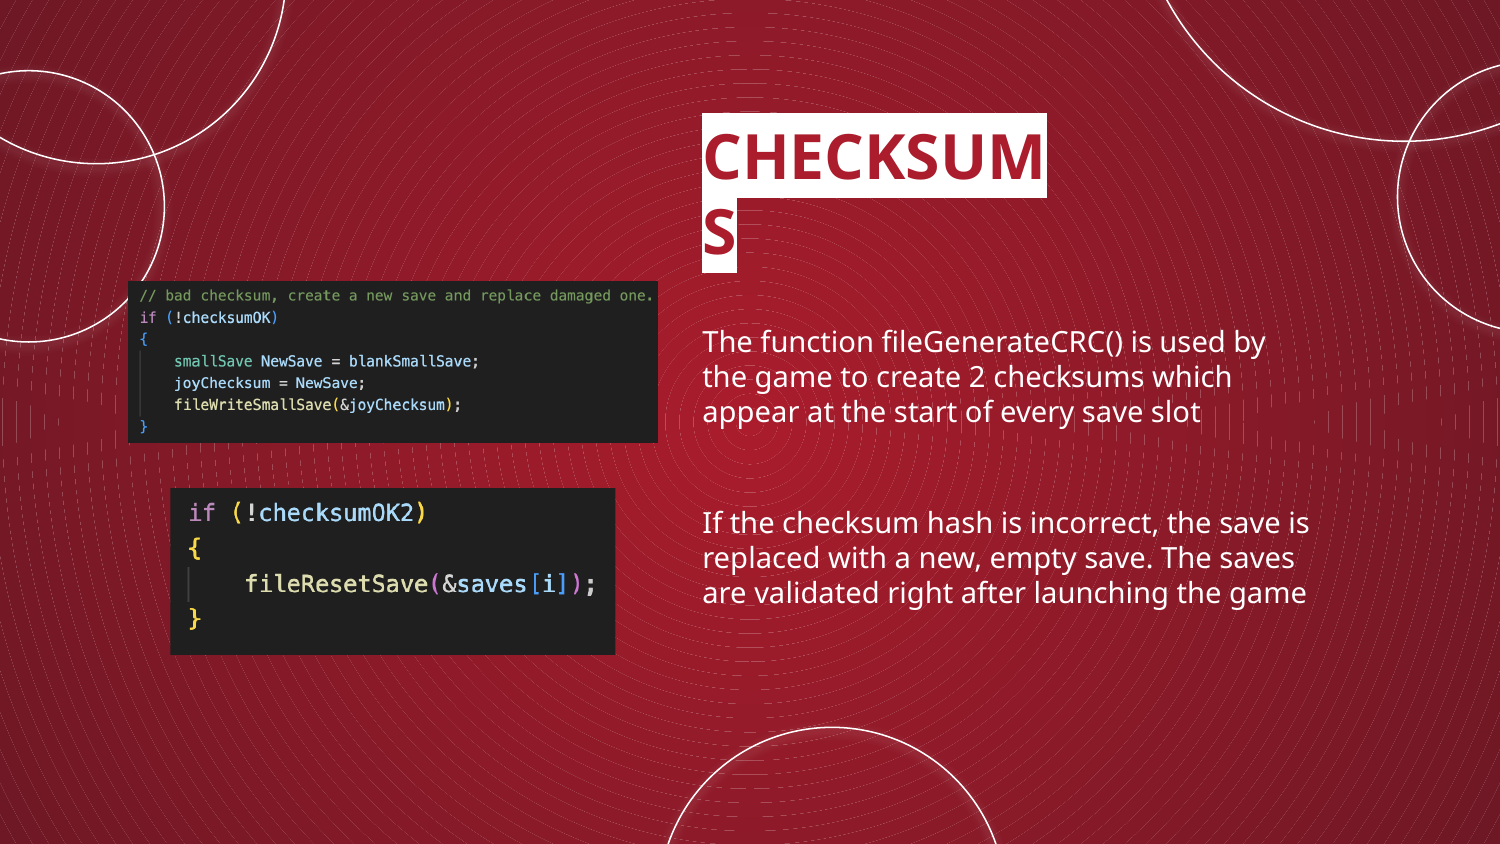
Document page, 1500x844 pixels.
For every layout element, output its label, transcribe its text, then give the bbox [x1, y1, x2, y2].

picture [127, 281, 658, 444]
subtitle The function fileGenerateCRC() is used by the game to create 2 checksums which appear at the start of every save slot If the checksum hash is incorrect, the save is replaced with a new, empty save. The saves are validated right after launching the game [687, 307, 1327, 655]
title CHECKSUMS [687, 106, 1086, 282]
picture [170, 488, 616, 655]
